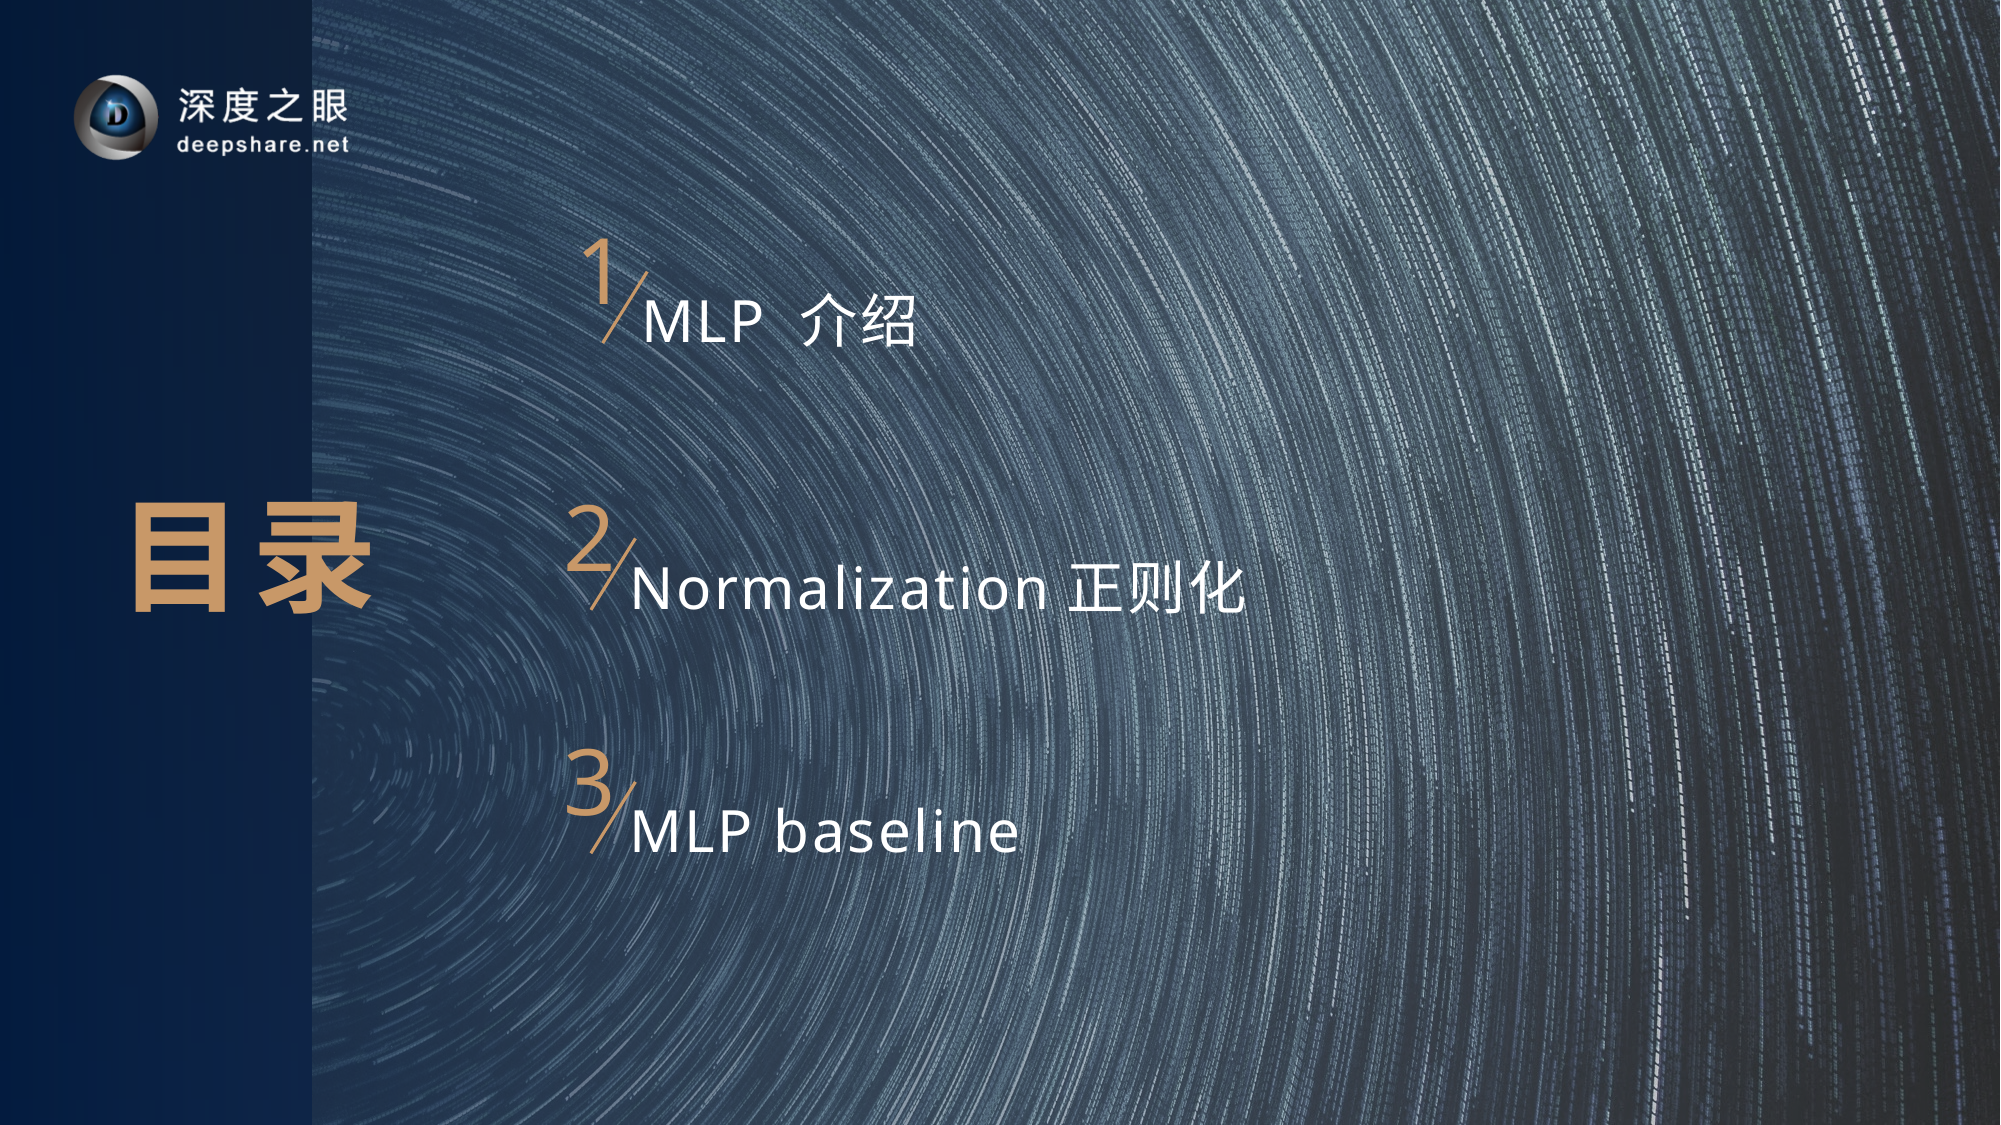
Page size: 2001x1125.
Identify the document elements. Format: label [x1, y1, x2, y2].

picture [1472, 0, 2000, 1125]
picture [54, 55, 355, 181]
text_box [551, 472, 1515, 653]
text_box [551, 716, 1515, 896]
text_box [562, 205, 1526, 386]
